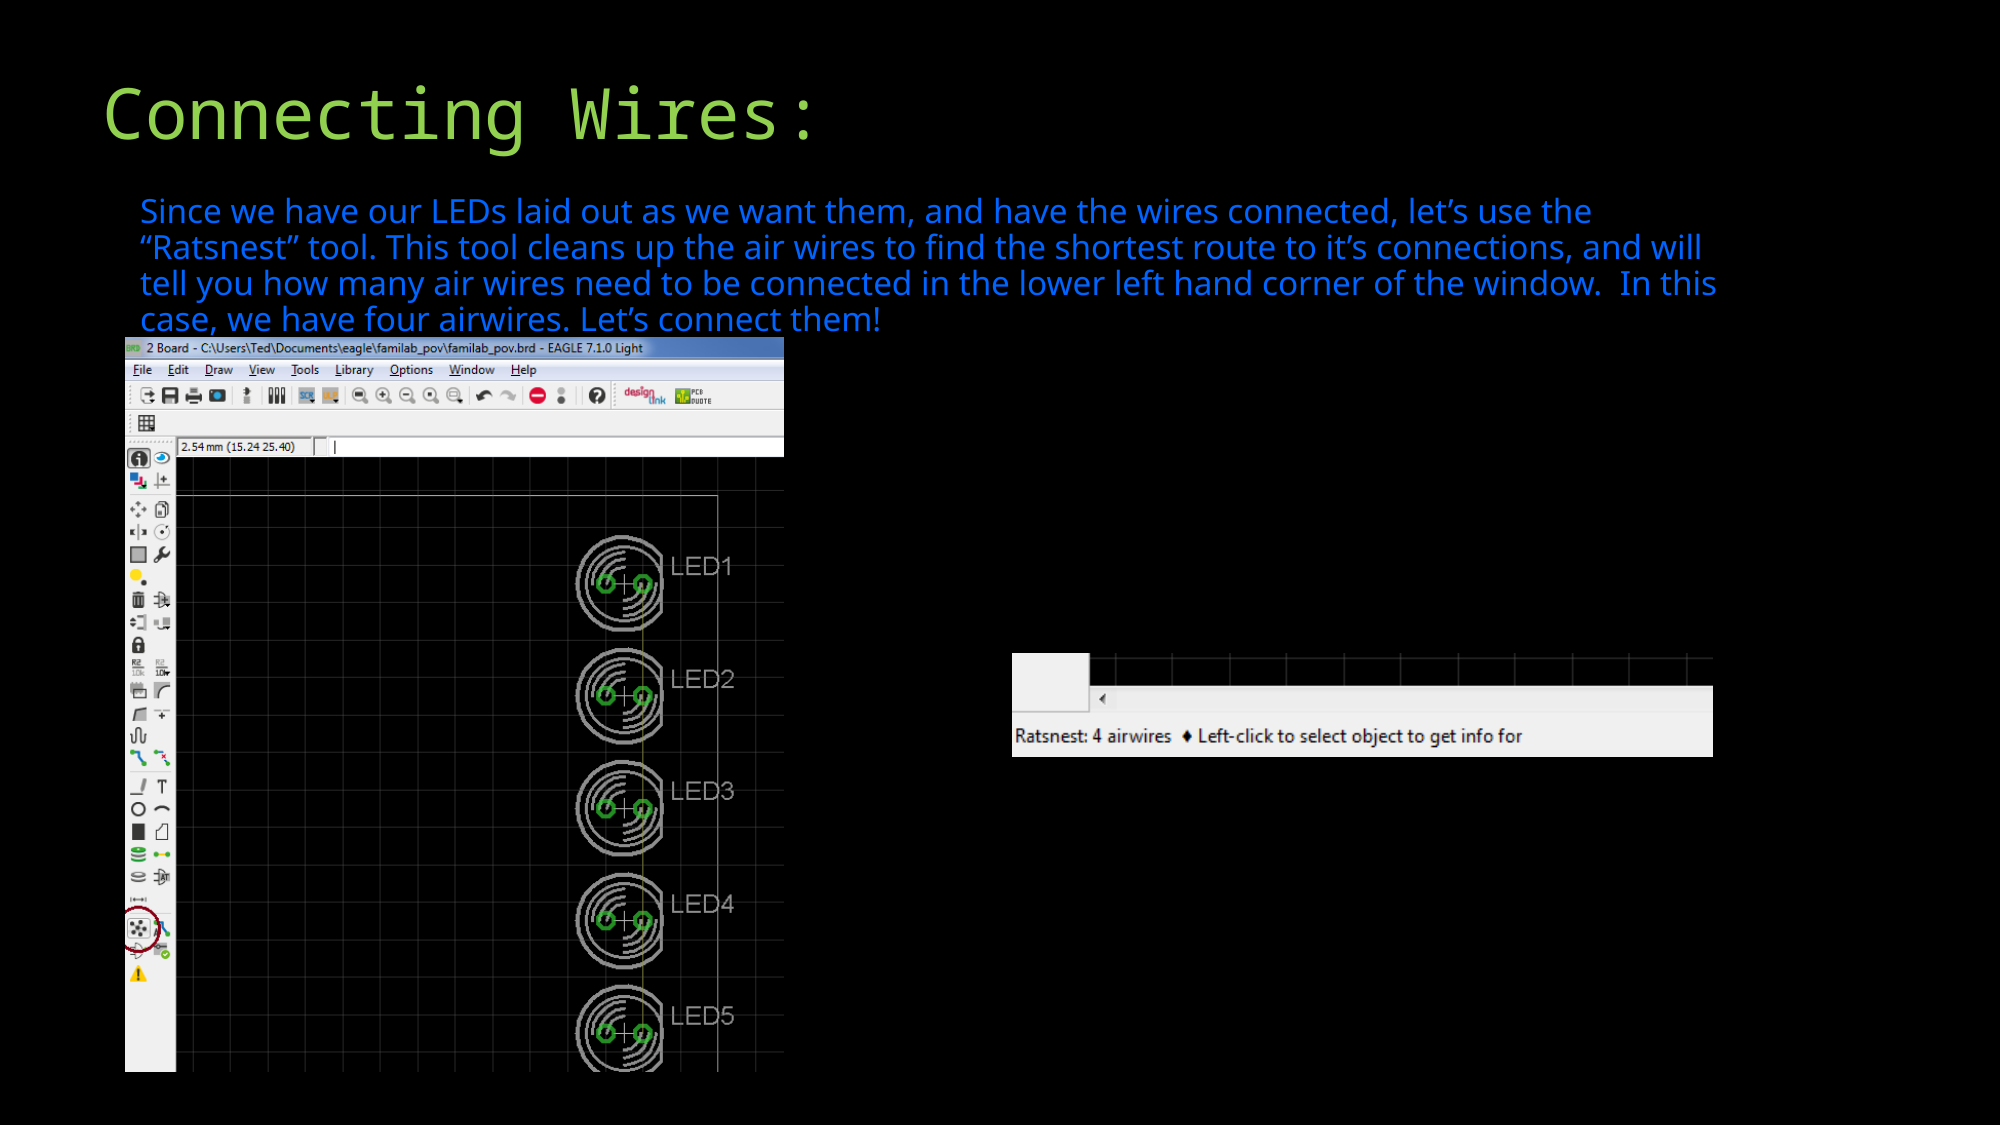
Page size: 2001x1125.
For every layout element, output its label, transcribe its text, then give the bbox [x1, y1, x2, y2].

picture [124, 337, 784, 1072]
list Since we have our LEDs laid out as we want them, and have the wires connected, let’s use the “Ratsnest” tool. This tool cleans up the air wires to find the shortest route to it’s connections, and will tell you how many air wires need to be connected in the lower left hand corner of the window. In this case, we have four airwires. Let’s connect them! [125, 187, 1750, 1000]
title Connecting Wires: [87, 37, 1738, 163]
picture [1012, 653, 1713, 757]
